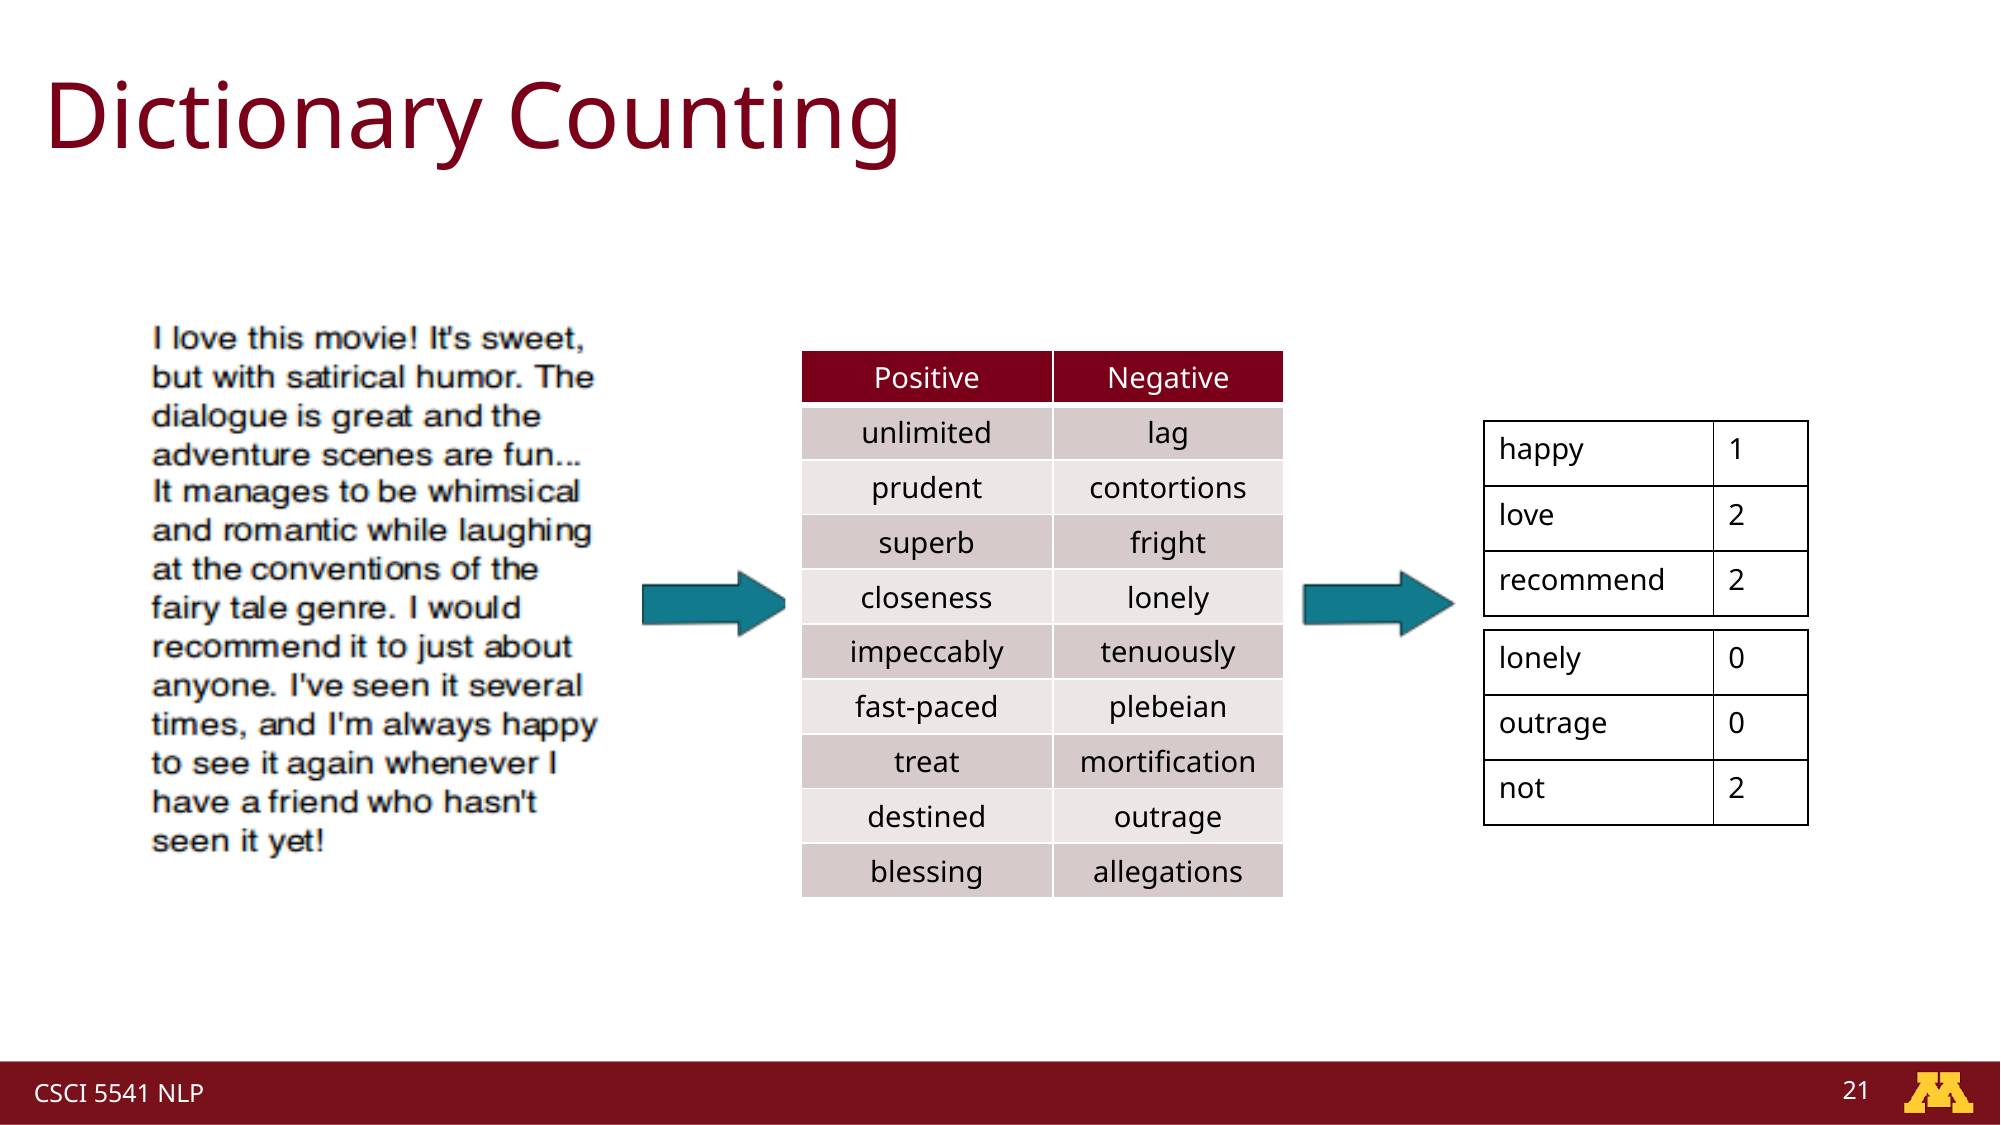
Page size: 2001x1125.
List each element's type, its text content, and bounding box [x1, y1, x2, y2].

table_cell unlimited [802, 408, 1052, 459]
table_cell fast-paced [802, 680, 1052, 733]
picture [641, 233, 786, 1010]
table_cell 2 [1714, 552, 1807, 615]
table_cell closeness [802, 570, 1052, 623]
table_cell destined [802, 789, 1052, 842]
table_header 1 [1714, 422, 1807, 485]
table_cell allegations [1054, 844, 1283, 897]
table_cell love [1485, 487, 1713, 550]
picture [1298, 233, 1469, 1010]
table_cell 2 [1714, 761, 1807, 824]
title Dictionary Counting [32, 17, 1976, 206]
table_cell fright [1054, 515, 1283, 568]
table_header Negative [1054, 351, 1283, 402]
table_cell treat [802, 735, 1052, 788]
table_cell lag [1054, 408, 1283, 459]
table_cell outrage [1054, 789, 1283, 842]
table_cell plebeian [1054, 680, 1283, 733]
slide_number 21 [1751, 1061, 1886, 1122]
table_cell mortification [1054, 735, 1283, 788]
table_cell not [1485, 761, 1713, 824]
table_header Positive [802, 351, 1052, 402]
table_cell 2 [1714, 487, 1807, 550]
picture [145, 315, 602, 888]
table_cell superb [802, 515, 1052, 568]
table_cell 0 [1714, 696, 1807, 759]
table_header happy [1485, 422, 1713, 485]
picture [0, 1061, 2000, 1125]
table_cell lonely [1054, 570, 1283, 623]
table_cell impeccably [802, 625, 1052, 678]
table_cell recommend [1485, 552, 1713, 615]
table_cell tenuously [1054, 625, 1283, 678]
table_cell contortions [1054, 461, 1283, 514]
table_cell blessing [802, 844, 1052, 897]
table_cell outrage [1485, 696, 1713, 759]
table_header 0 [1714, 631, 1807, 694]
table_cell prudent [802, 461, 1052, 514]
table_header lonely [1485, 631, 1713, 694]
